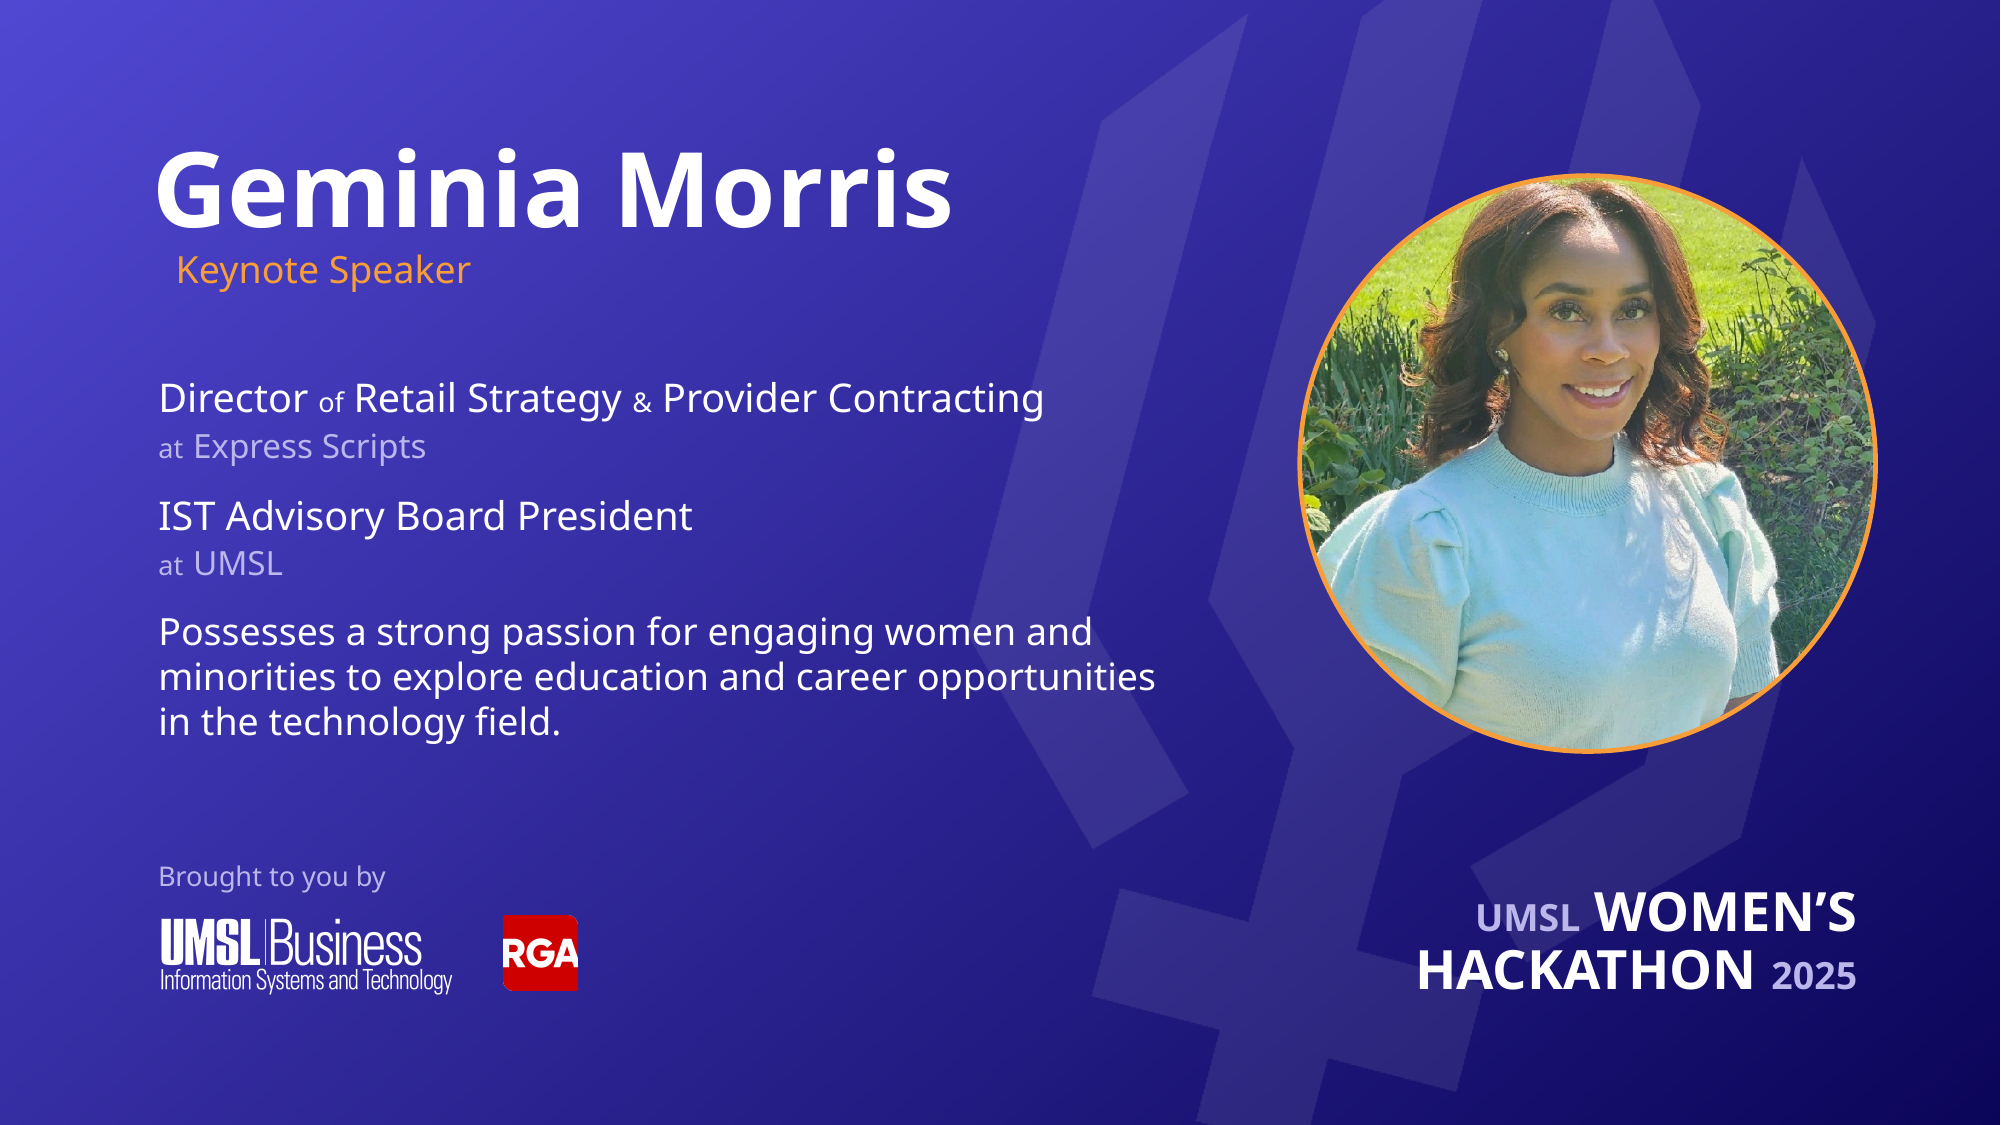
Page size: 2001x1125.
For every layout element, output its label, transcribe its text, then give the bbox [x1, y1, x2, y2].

text_box Keynote Speaker [160, 238, 487, 299]
picture [1007, 0, 1877, 1125]
picture [127, 906, 484, 1002]
text_box UMSL WOMEN’S HACKATHON 2025 [1810, 868, 1873, 1017]
text_box Geminia Morris [137, 119, 1007, 269]
list Director of Retail Strategy & Provider Contracting at Express Scripts IST Advisory Board President at UMSL Possesses a strong passion for engaging women and minorities to explore education and career opportunities in the technology field. [143, 365, 1007, 846]
picture [503, 915, 579, 991]
text_box Brought to you by [143, 852, 448, 900]
